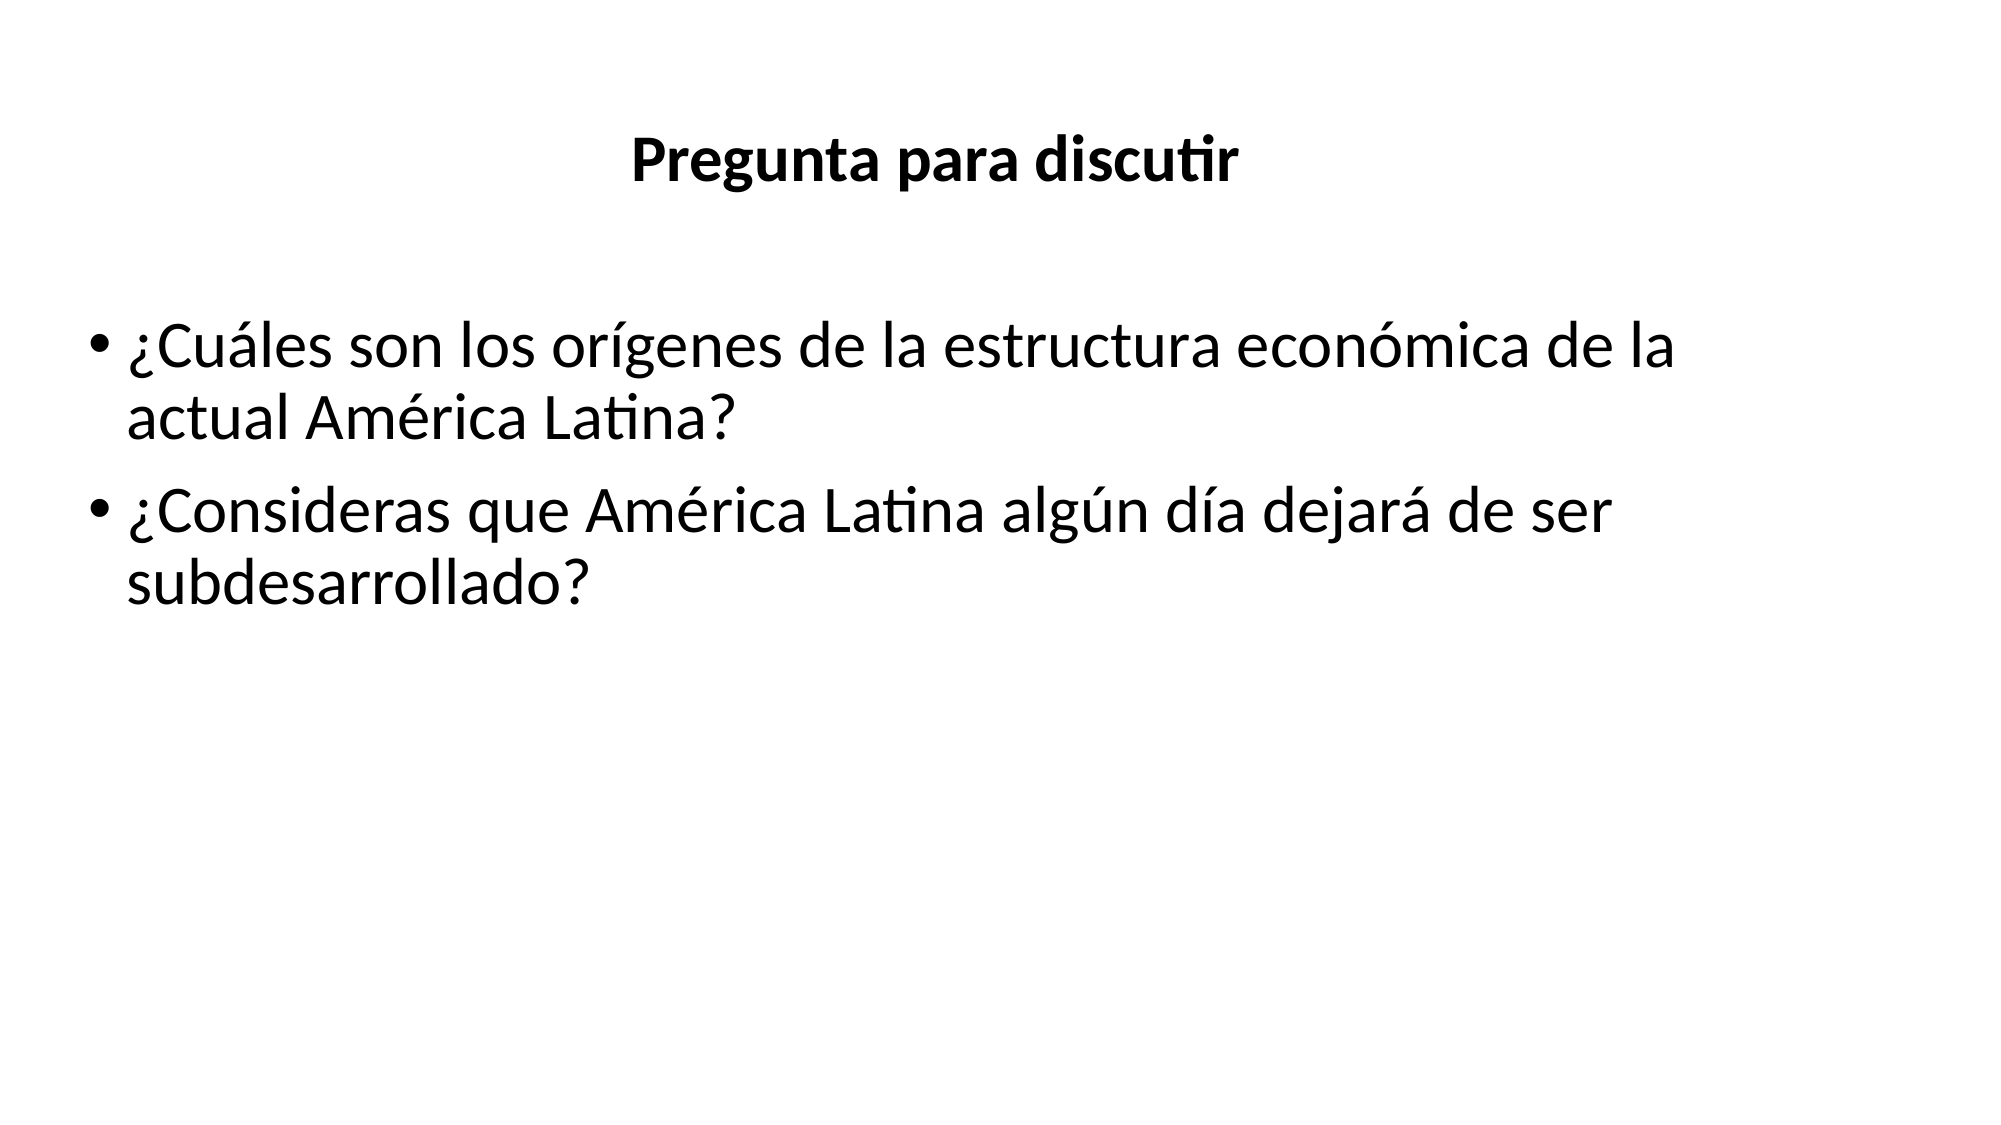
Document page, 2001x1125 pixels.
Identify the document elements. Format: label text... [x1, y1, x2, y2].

list Pregunta para discutir ¿Cuáles son los orígenes de la estructura económica de la actual América Latina? ¿Consideras que América Latina algún día dejará de ser subdesarrollado? [73, 116, 1799, 831]
